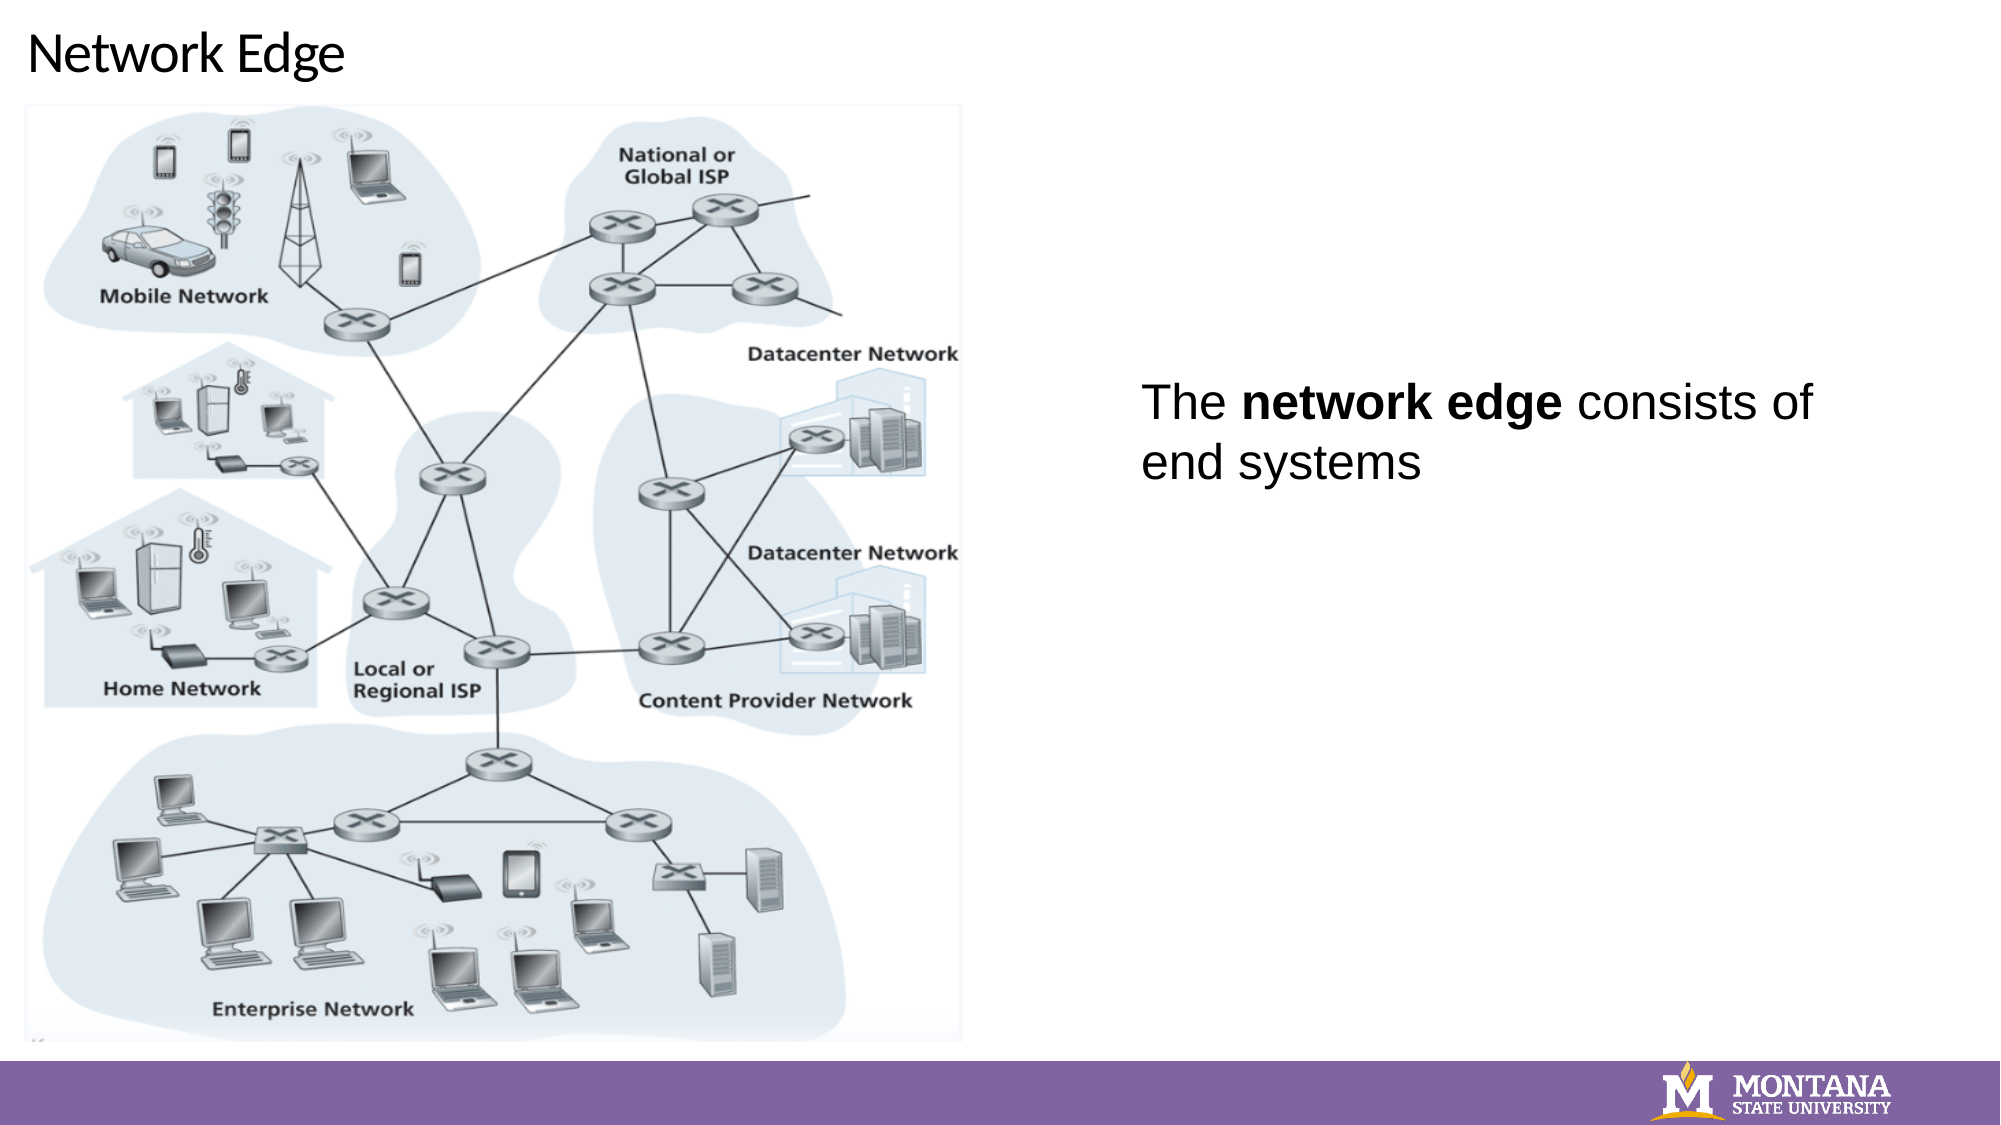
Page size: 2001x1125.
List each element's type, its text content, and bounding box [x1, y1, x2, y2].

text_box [0, 1060, 1647, 1125]
text_box Network Edge [24, 12, 900, 85]
picture [24, 104, 963, 1042]
picture [1649, 1060, 1892, 1122]
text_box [1892, 1060, 2000, 1125]
text_box The network edge consists of end systems [1126, 362, 1924, 498]
